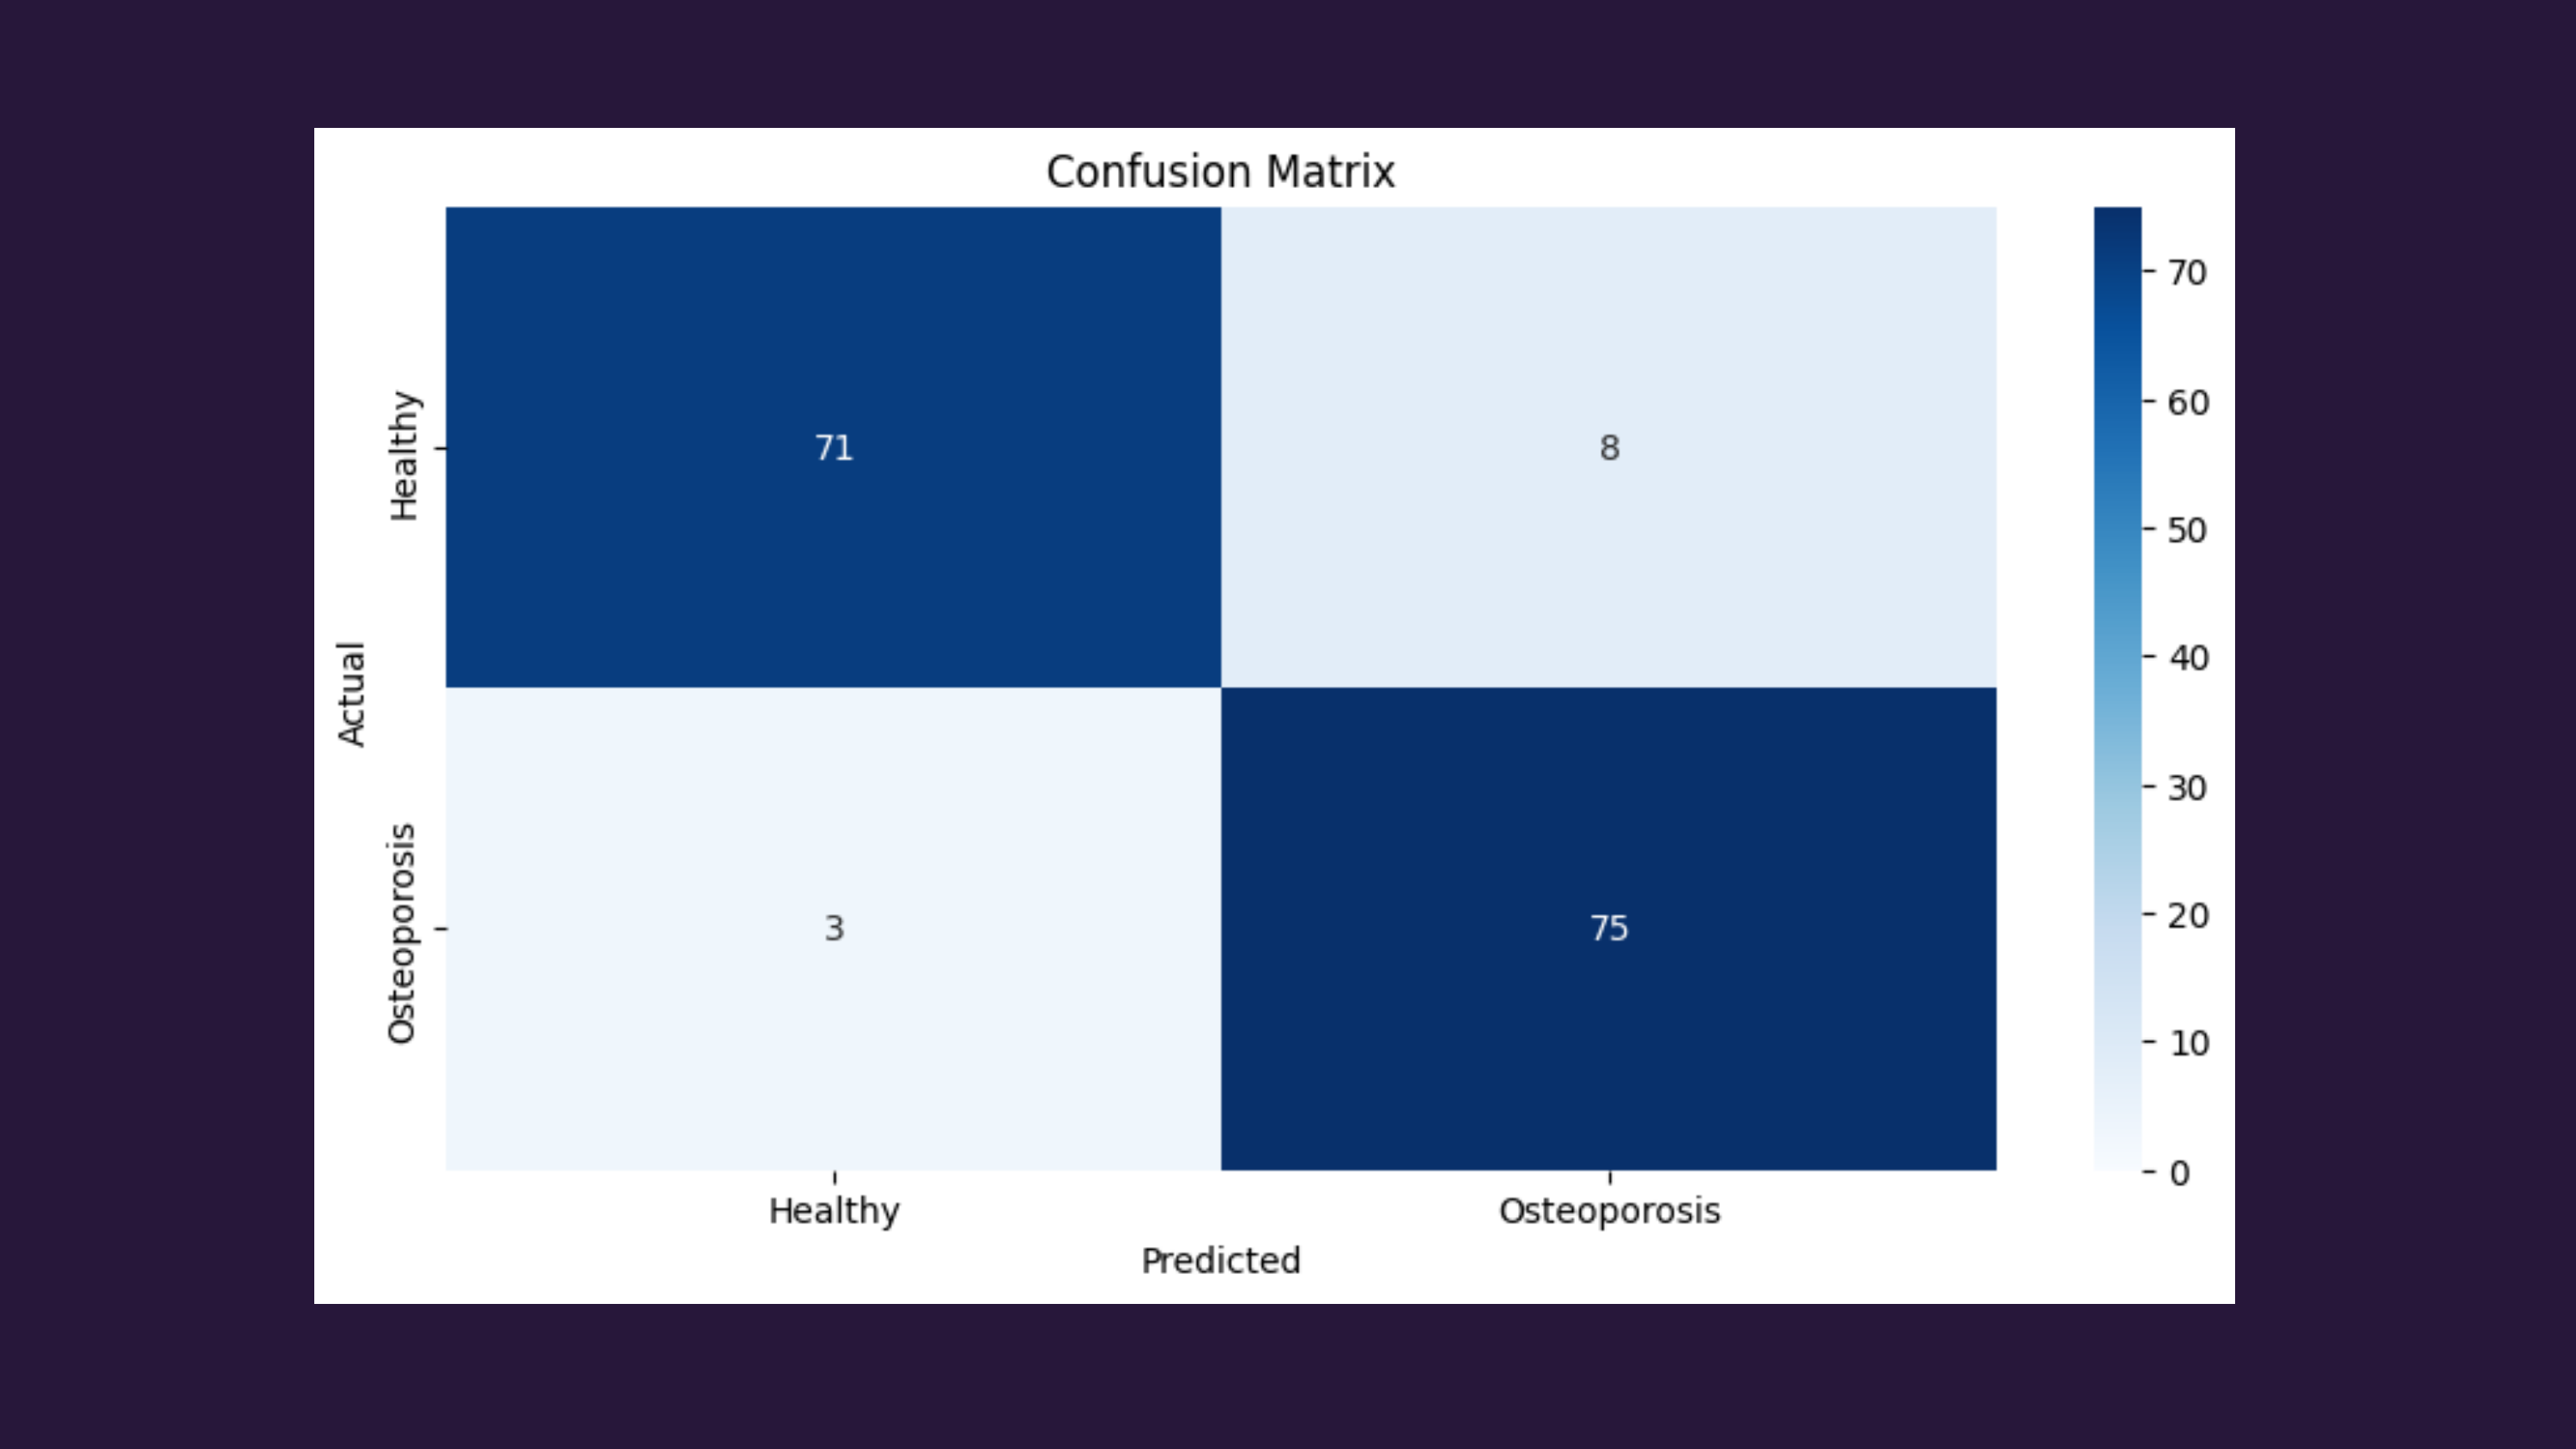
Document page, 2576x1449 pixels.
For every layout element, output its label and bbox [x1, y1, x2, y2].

text_box [314, 128, 2235, 1304]
